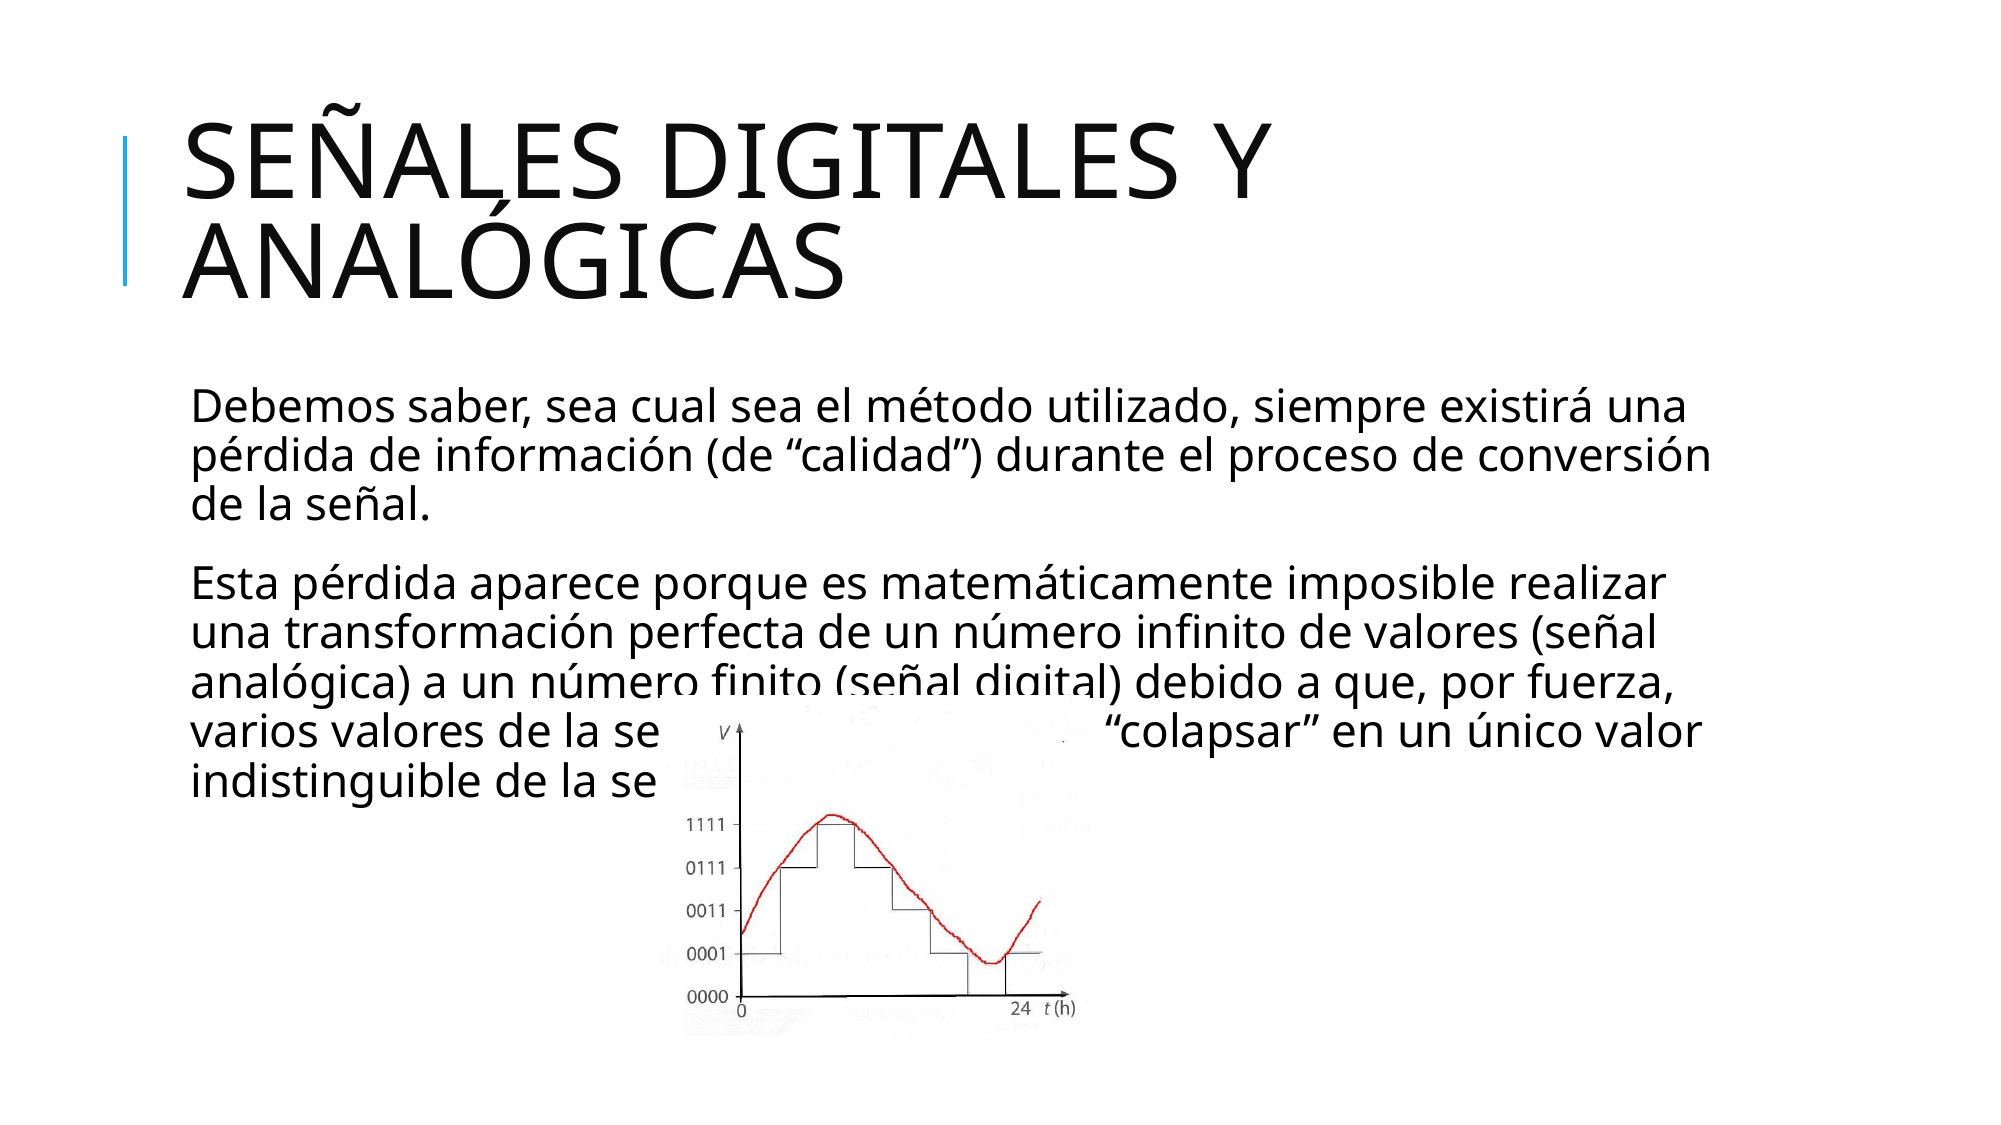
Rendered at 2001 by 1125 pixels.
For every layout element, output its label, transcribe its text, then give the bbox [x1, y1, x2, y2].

picture [660, 695, 1090, 1036]
title Señales digitales y analógicas [168, 96, 1763, 342]
list Debemos saber, sea cual sea el método utilizado, siempre existirá una pérdida de información (de “calidad”) durante el proceso de conversión de la señal. Esta pérdida aparece porque es matemáticamente imposible realizar una transformación perfecta de un número infinito de valores (señal analógica) a un número finito (señal digital) debido a que, por fuerza, varios valores de la señal analógica deben “colapsar” en un único valor indistinguible de la señal digital. [168, 375, 1763, 1035]
